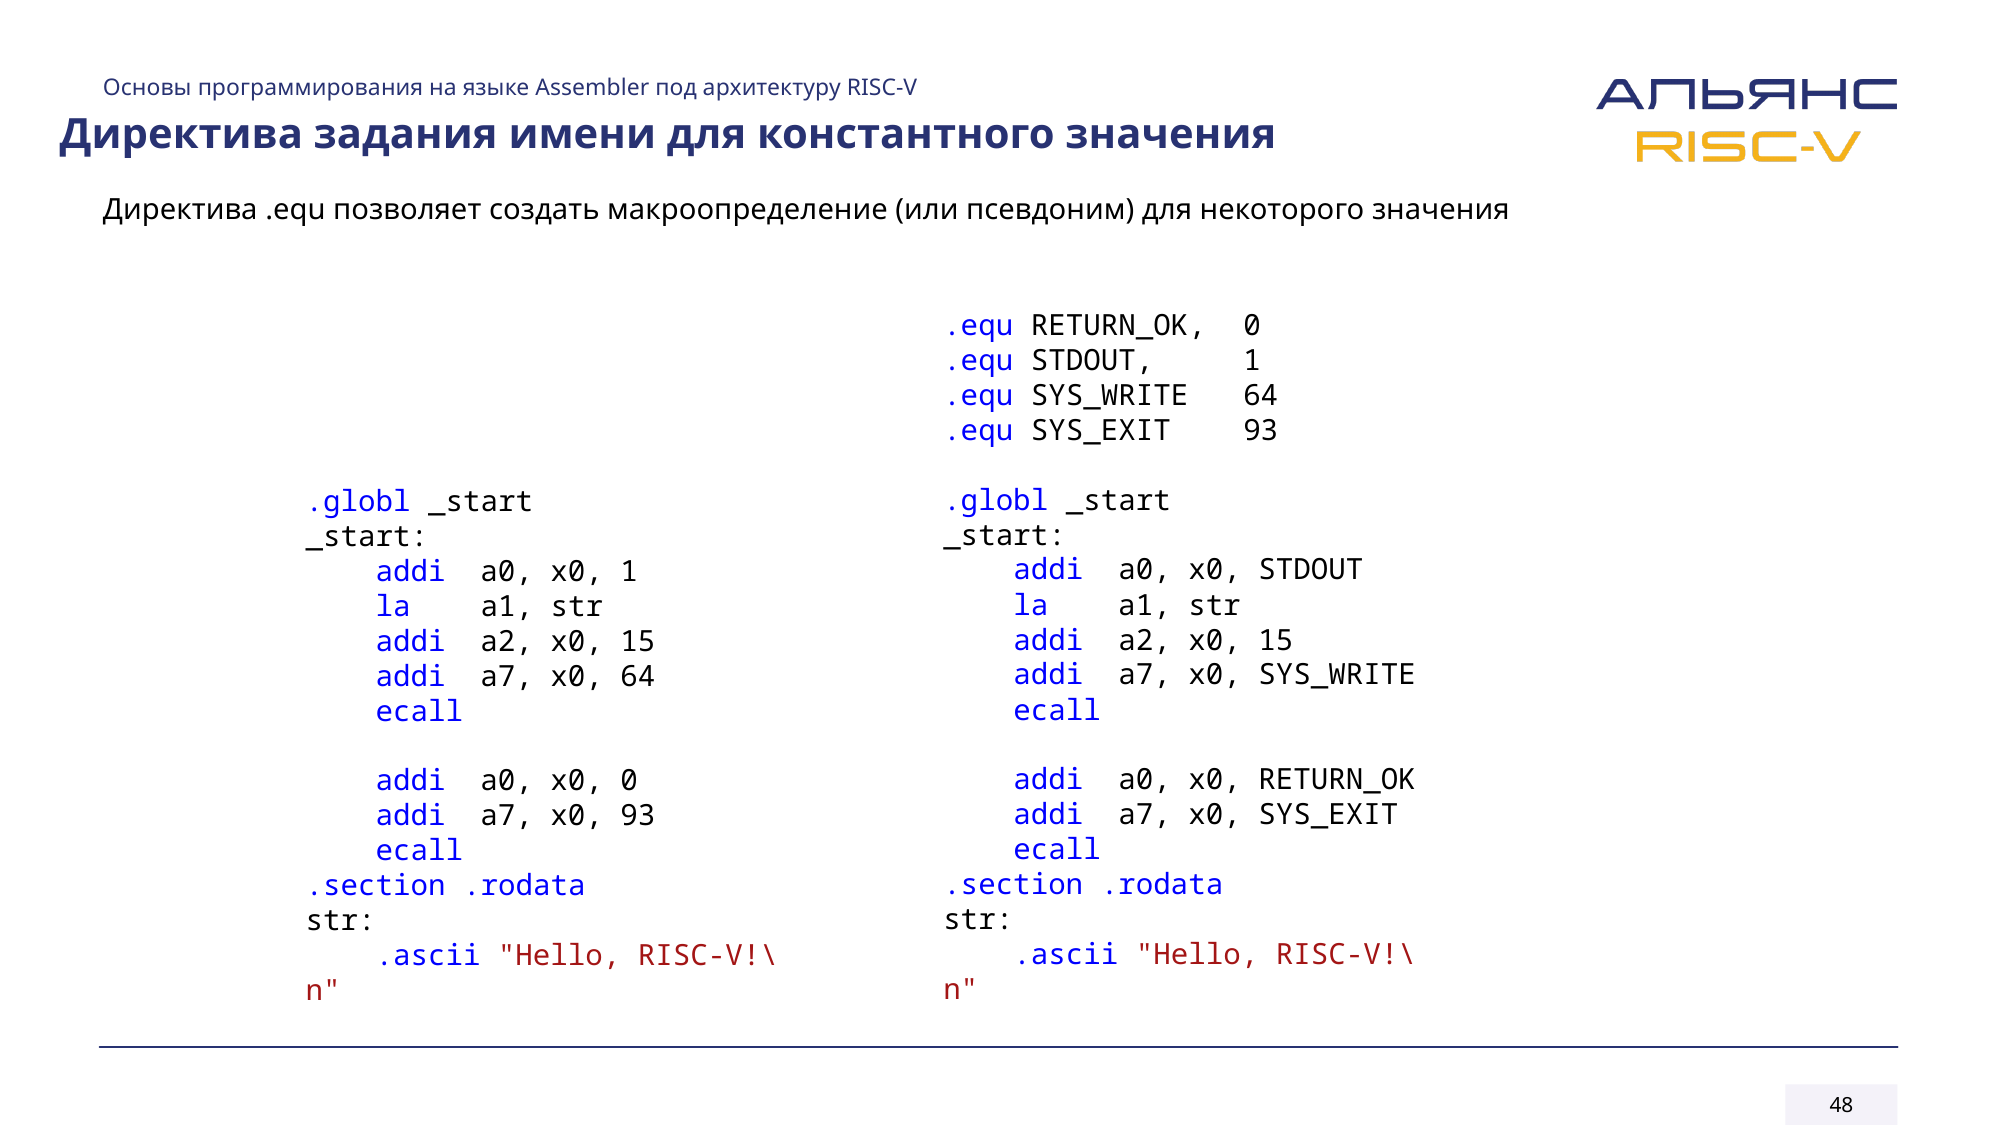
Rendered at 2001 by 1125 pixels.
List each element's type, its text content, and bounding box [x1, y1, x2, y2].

text_box Директива .equ позволяет создать макроопределение (или псевдоним) для некоторого значения [88, 182, 1596, 233]
picture [1595, 79, 1898, 162]
text_box .equ RETURN_OK, 0 .equ STDOUT, 1 .equ SYS_WRITE 64 .equ SYS_EXIT 93 .globl _start _start: addi a0, x0, STDOUT la a1, str addi a2, x0, 15 addi a7, x0, SYS_WRITE ecall addi a0, x0, RETURN_OK addi a7, x0, SYS_EXIT ecall .section .rodata str: .ascii "Hello, RISC-V!\n" [928, 298, 1449, 1013]
text_box 48 [1785, 1084, 1898, 1125]
text_box Директива задания имени для константного значения [44, 99, 1303, 165]
text_box .globl _start _start: addi a0, x0, 1 la a1, str addi a2, x0, 15 addi a7, x0, 64 ecall addi a0, x0, 0 addi a7, x0, 93 ecall .section .rodata str: .ascii "Hello, RISC-V!\n" [290, 439, 811, 1014]
text_box Основы программирования на языке Assembler под архитектуру RISC-V [88, 65, 1624, 108]
